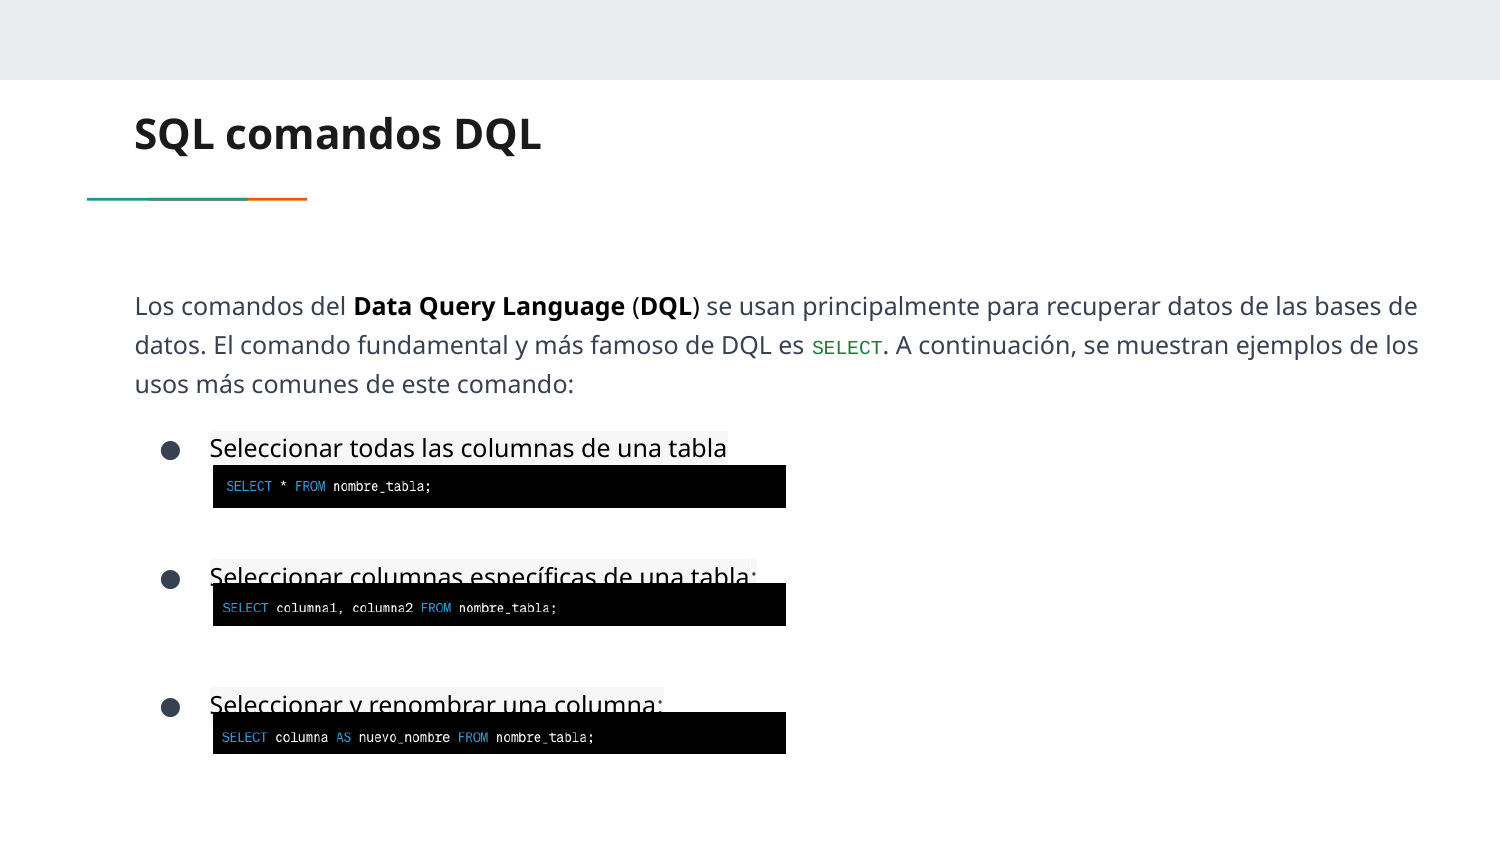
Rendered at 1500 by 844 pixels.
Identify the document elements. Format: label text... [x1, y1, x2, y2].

picture [212, 583, 786, 626]
picture [212, 712, 786, 755]
picture [212, 465, 786, 508]
list Los comandos del Data Query Language (DQL) se usan principalmente para recuperar datos de las bases de datos. El comando fundamental y más famoso de DQL es SELECT. A continuación, se muestran ejemplos de los usos más comunes de este comando: Seleccionar todas las columnas de una tabla Seleccionar columnas específicas de una tabla: Seleccionar y renombrar una columna: [119, 268, 1448, 814]
title SQL comandos DQL [119, 89, 1381, 178]
